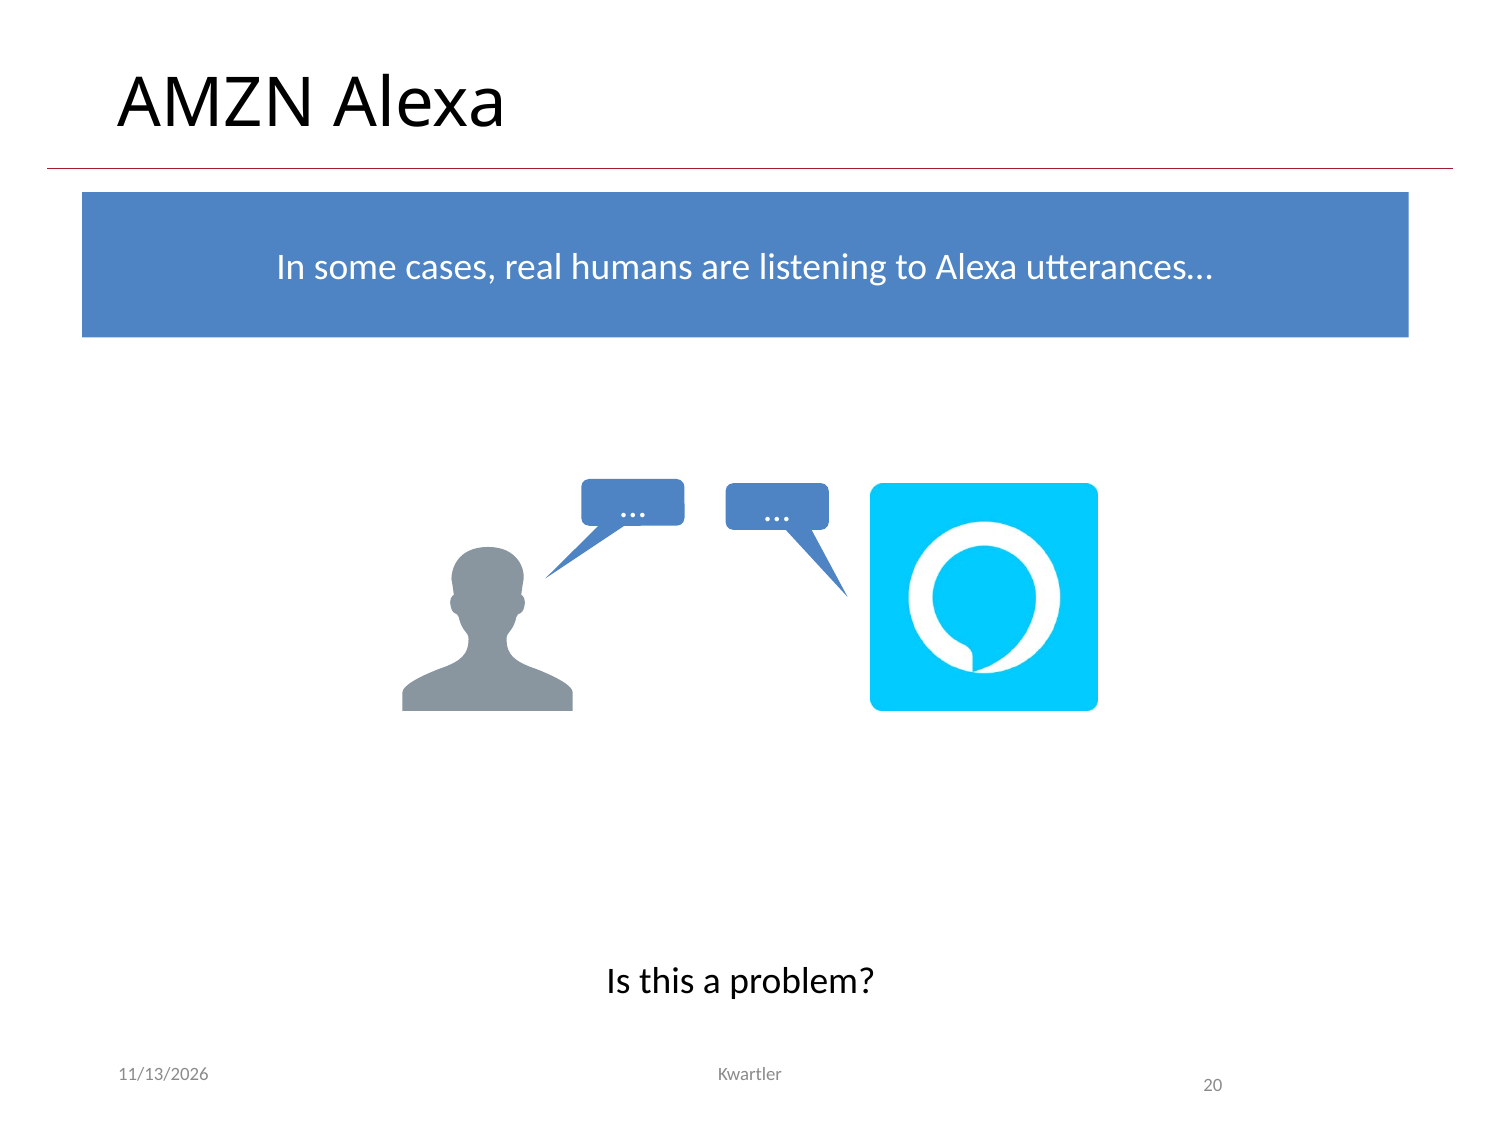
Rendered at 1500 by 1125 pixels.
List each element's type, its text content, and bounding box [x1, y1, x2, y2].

slide_number 20 [1188, 1042, 1330, 1103]
title AMZN Alexa [103, 59, 1397, 157]
text_box In some cases, real humans are listening to Alexa utterances… [81, 191, 1410, 338]
footer Kwartler [496, 1042, 1004, 1103]
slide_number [103, 1042, 441, 1103]
text_box Is this a problem? [591, 948, 909, 1009]
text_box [402, 479, 1098, 711]
